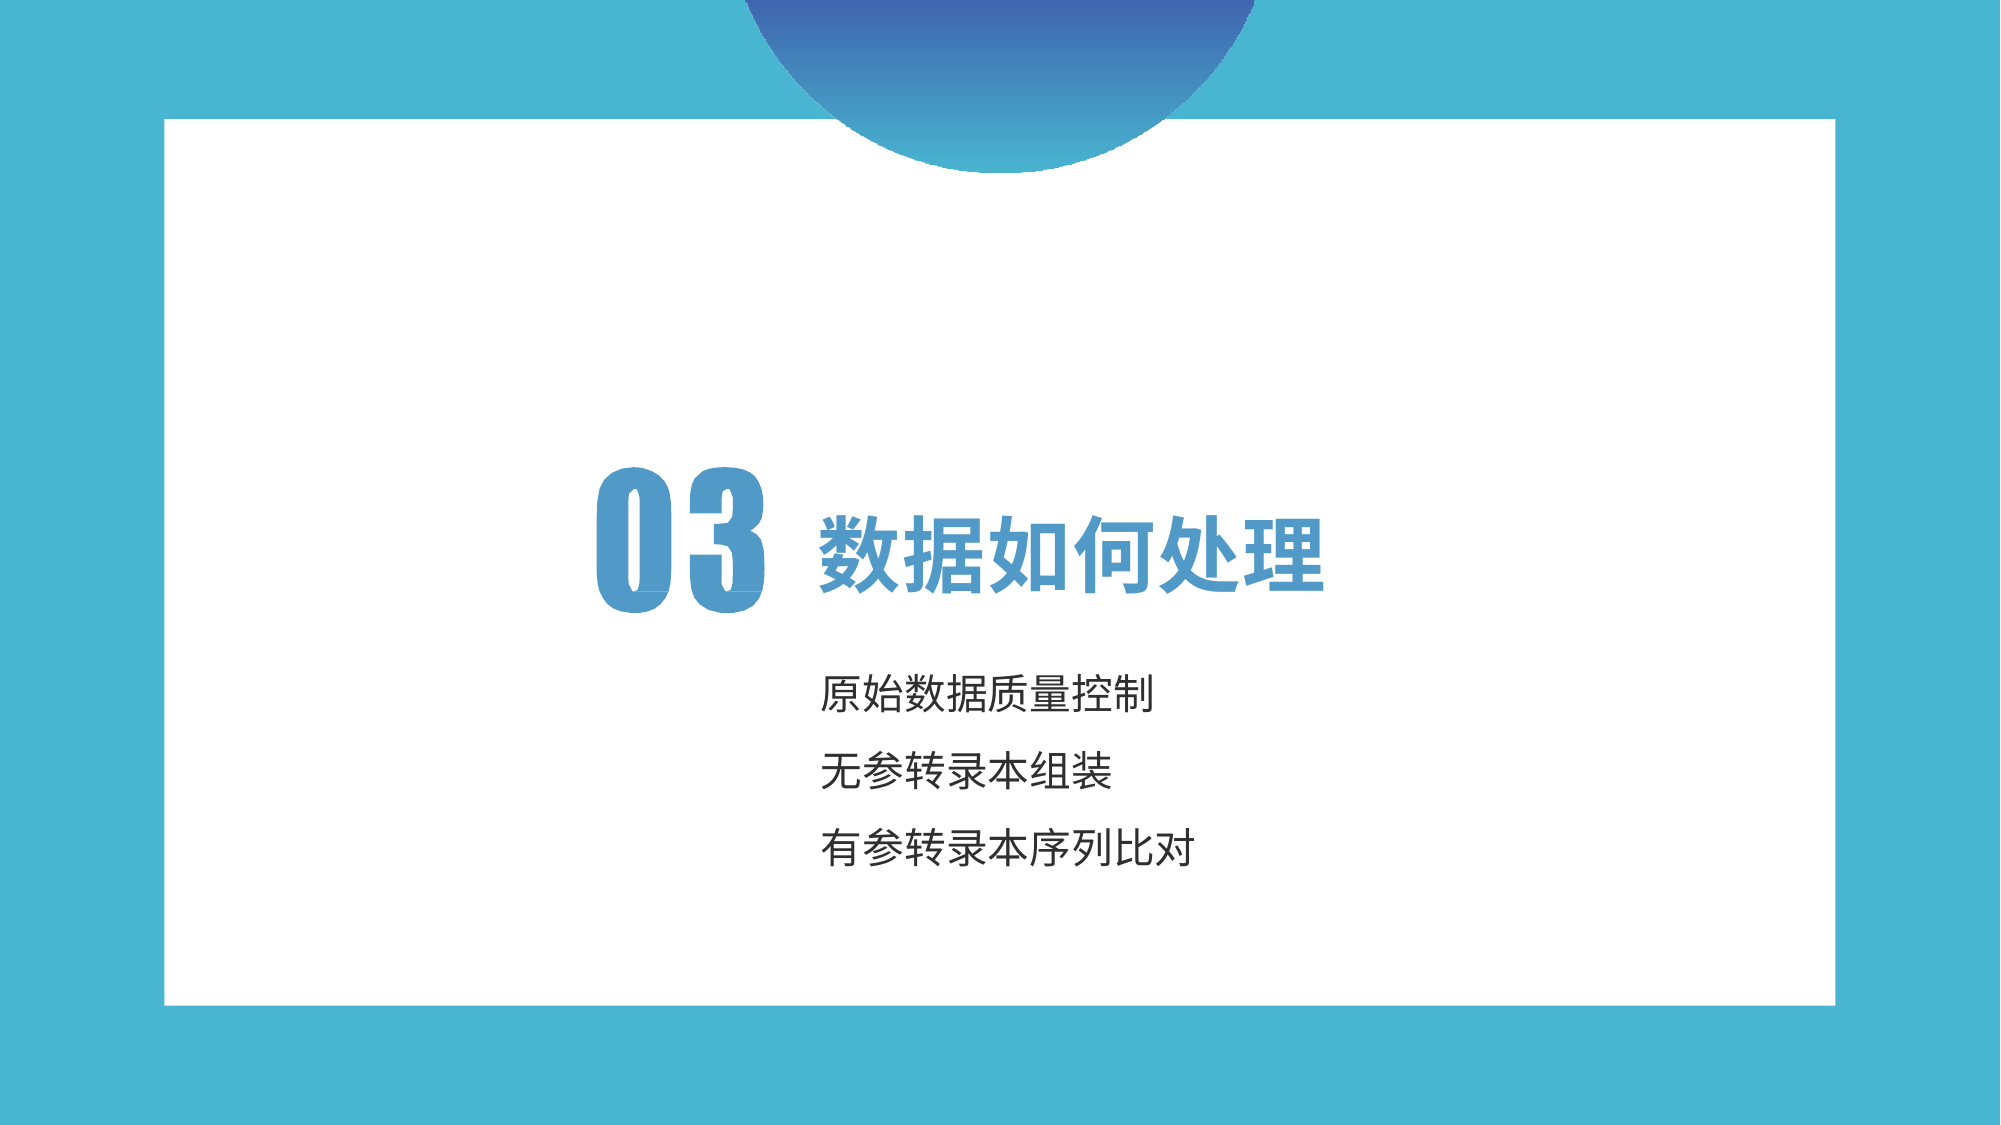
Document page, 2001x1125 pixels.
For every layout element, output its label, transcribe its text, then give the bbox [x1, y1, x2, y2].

text_box [0, 0, 2000, 1125]
text_box [596, 467, 672, 613]
text_box [164, 119, 1836, 1006]
text_box [689, 467, 765, 614]
text_box 原始数据质量控制 无参转录本组装 有参转录本序列比对 [818, 641, 1238, 873]
text_box [745, 0, 1255, 173]
text_box 数据如何处理 [815, 501, 1375, 604]
